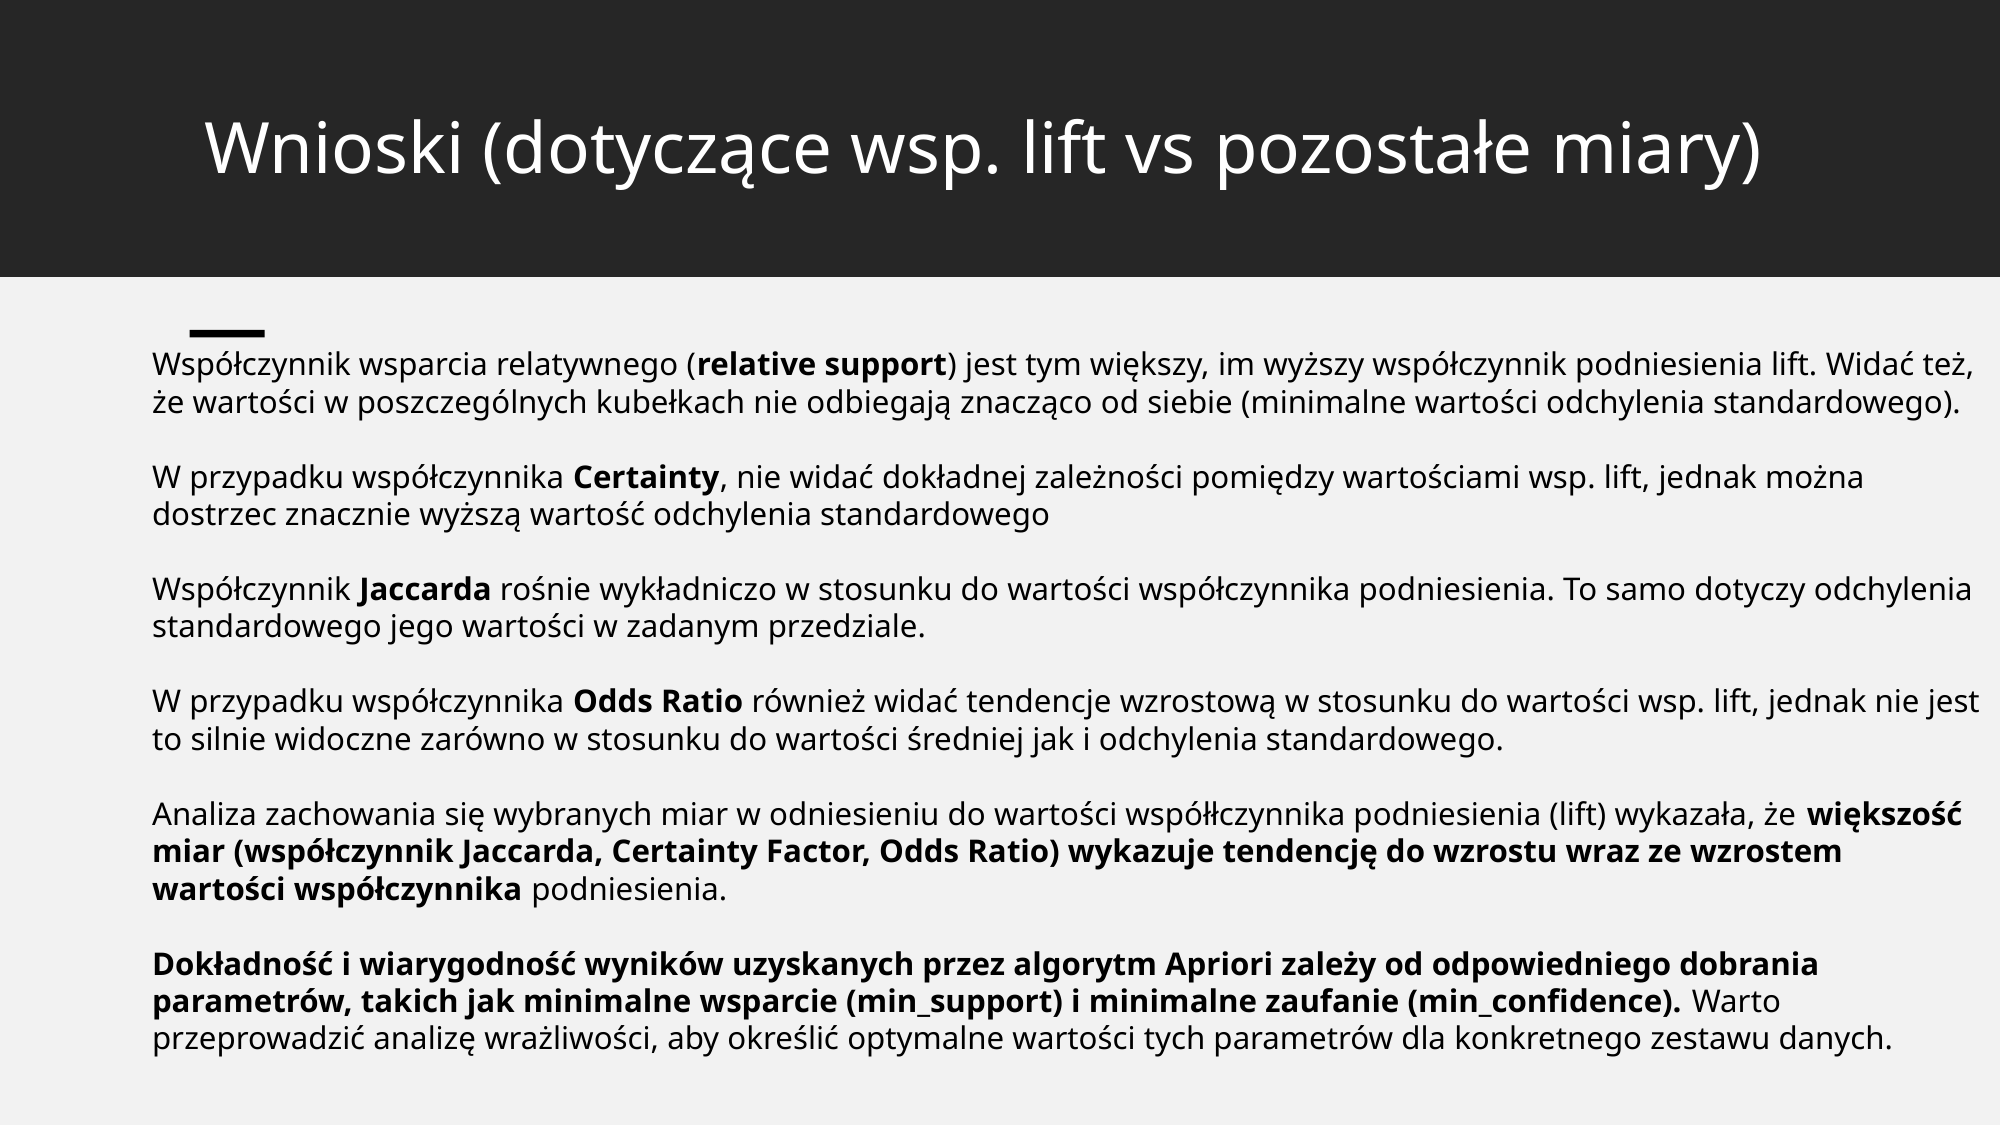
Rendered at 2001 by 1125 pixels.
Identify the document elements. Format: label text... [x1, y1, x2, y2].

text_box Współczynnik wsparcia relatywnego (relative support) jest tym większy, im wyższy współczynnik podniesienia lift. Widać też, że wartości w poszczególnych kubełkach nie odbiegają znacząco od siebie (minimalne wartości odchylenia standardowego). W przypadku współczynnika Certainty, nie widać dokładnej zależności pomiędzy wartościami wsp. lift, jednak można dostrzec znacznie wyższą wartość odchylenia standardowego Współczynnik Jaccarda rośnie wykładniczo w stosunku do wartości współczynnika podniesienia. To samo dotyczy odchylenia standardowego jego wartości w zadanym przedziale. W przypadku współczynnika Odds Ratio również widać tendencje wzrostową w stosunku do wartości wsp. lift, jednak nie jest to silnie widoczne zarówno w stosunku do wartości średniej jak i odchylenia standardowego. Analiza zachowania się wybranych miar w odniesieniu do wartości współłczynnika podniesienia (lift) wykazała, że większość miar (współczynnik Jaccarda, Certainty Factor, Odds Ratio) wykazuje tendencję do wzrostu wraz ze wzrostem wartości współczynnika podniesienia. Dokładność i wiarygodność wyników uzyskanych przez algorytm Apriori zależy od odpowiedniego dobrania parametrów, takich jak minimalne wsparcie (min_support) i minimalne zaufanie (min_confidence). Warto przeprowadzić analizę wrażliwości, aby określić optymalne wartości tych parametrów dla konkretnego zestawu danych. [137, 337, 2000, 1125]
text_box [0, 0, 2000, 275]
text_box [0, 275, 2000, 1125]
title Wnioski (dotyczące wsp. lift vs pozostałe miary) [189, 104, 1962, 253]
text_box [188, 328, 266, 337]
